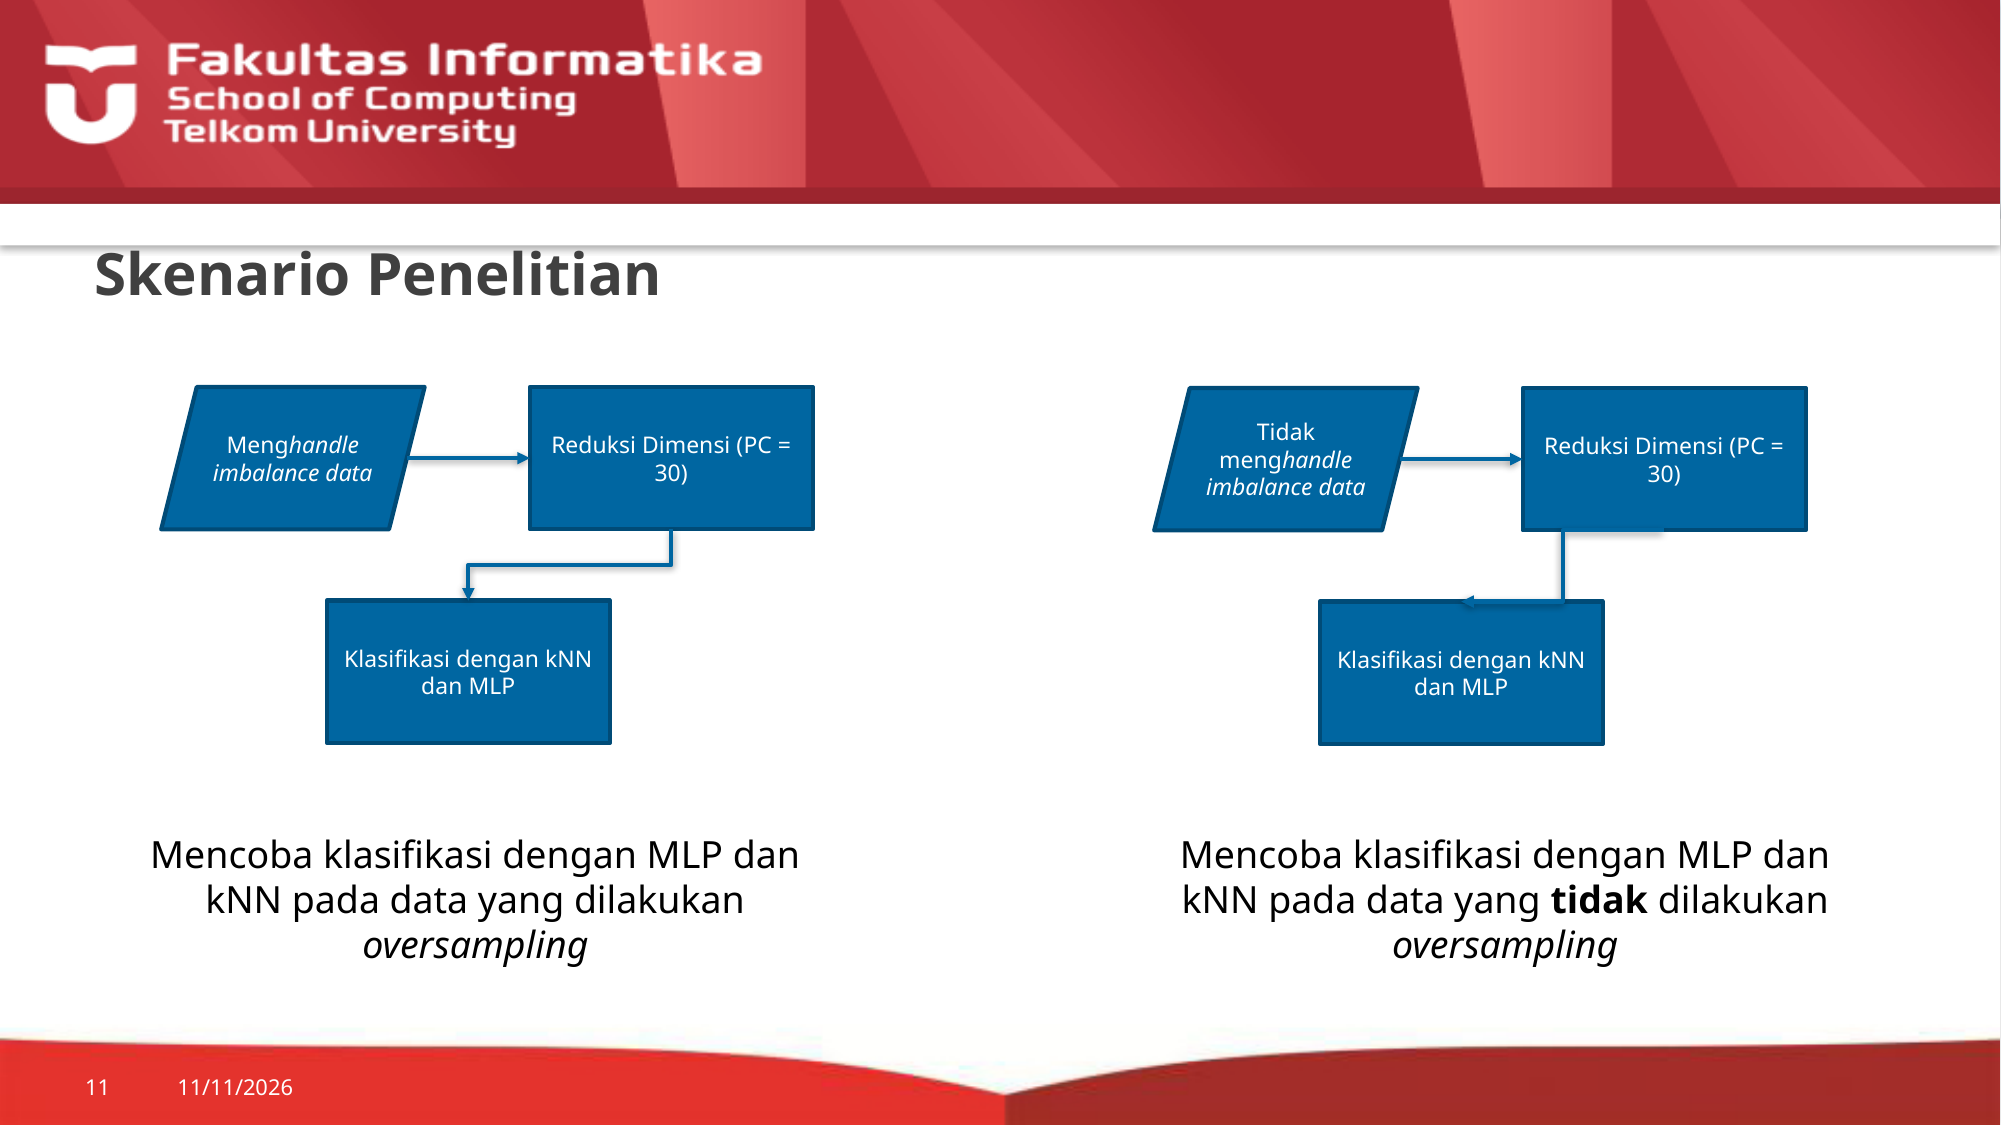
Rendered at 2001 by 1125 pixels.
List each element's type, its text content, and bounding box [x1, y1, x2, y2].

slide_number 11 [85, 1058, 164, 1119]
picture [0, 0, 2001, 1125]
text_box Klasifikasi dengan kNN dan MLP [325, 598, 612, 745]
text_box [533, 463, 606, 667]
text_box Menghandle imbalance data [159, 384, 427, 532]
text_box Tidak menghandle imbalance data [1152, 385, 1420, 533]
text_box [1526, 464, 1599, 668]
list Mencoba klasifikasi dengan MLP dan kNN pada data yang dilakukan oversampling [124, 823, 827, 1008]
text_box Reduksi Dimensi (PC = 30) [528, 385, 815, 531]
text_box Klasifikasi dengan kNN dan MLP [1318, 599, 1605, 746]
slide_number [177, 1058, 537, 1119]
text_box Mencoba klasifikasi dengan MLP dan kNN pada data yang tidak dilakukan oversampling [1154, 823, 1857, 1008]
text_box Reduksi Dimensi (PC = 30) [1521, 386, 1808, 532]
title Skenario Penelitian [79, 219, 1901, 325]
